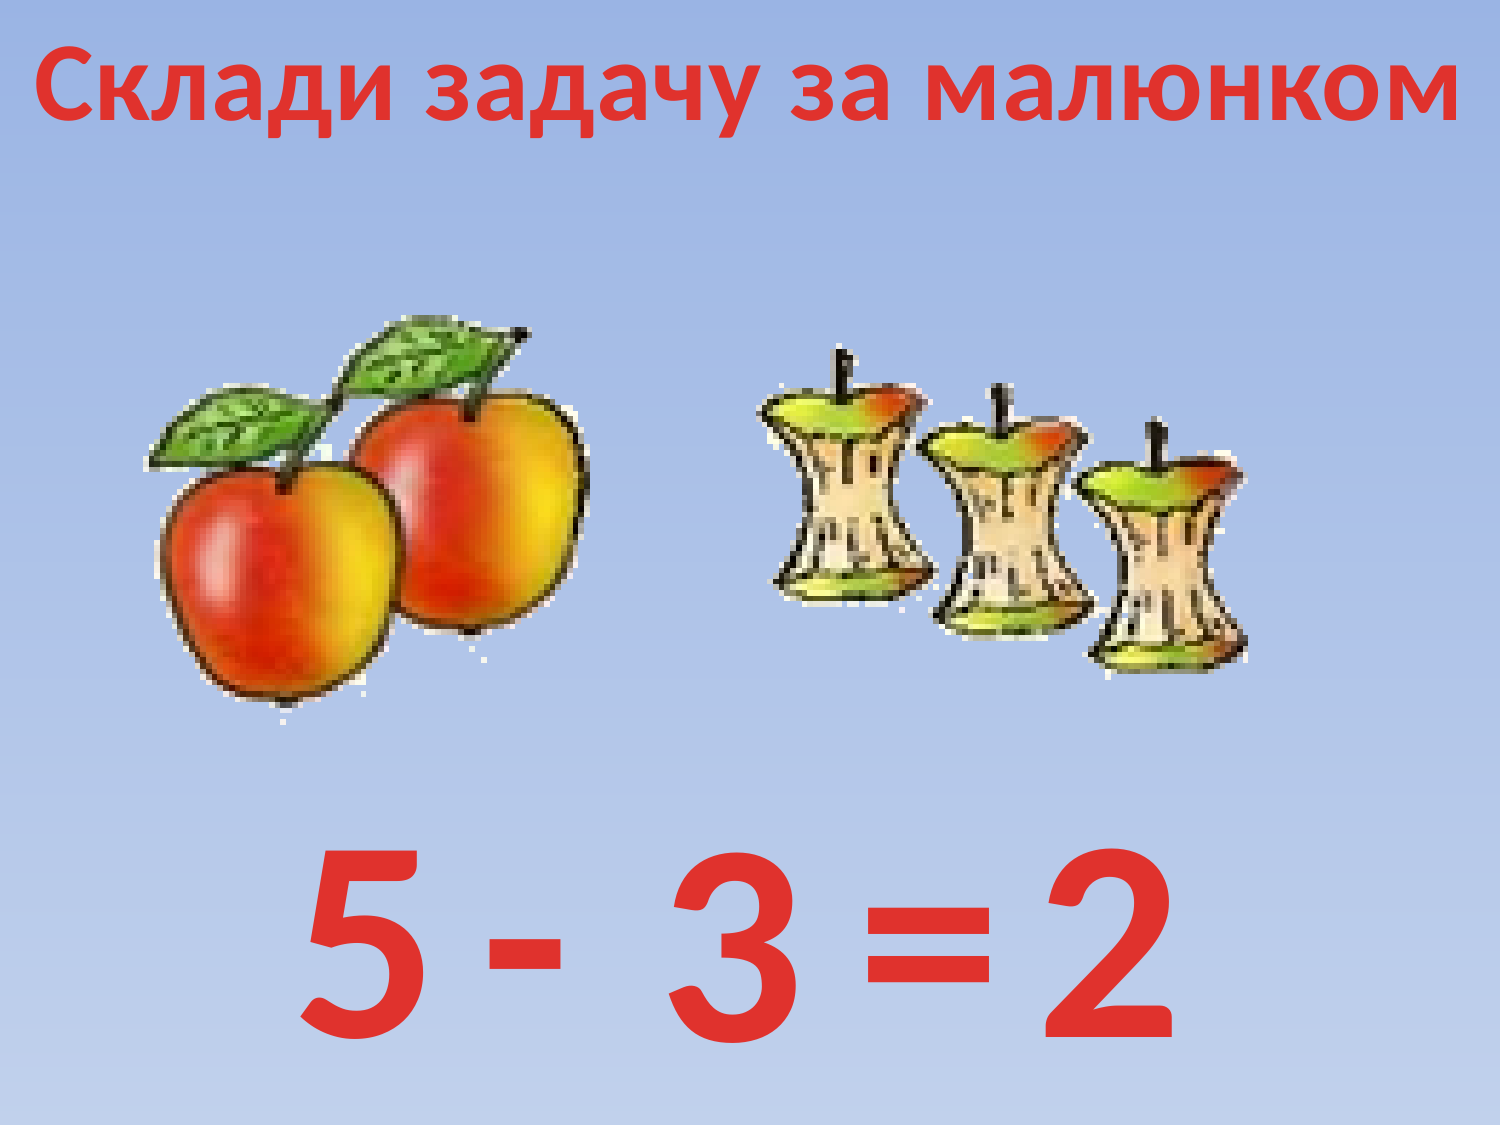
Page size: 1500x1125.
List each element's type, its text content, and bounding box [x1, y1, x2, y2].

text_box 3 [643, 758, 786, 1107]
text_box = [842, 758, 984, 1102]
text_box 2 [1021, 758, 1164, 1103]
text_box 5 [277, 758, 420, 1103]
text_box Склади задачу за малюнком [19, 0, 1481, 150]
picture [100, 293, 1371, 750]
text_box - [454, 758, 597, 1102]
